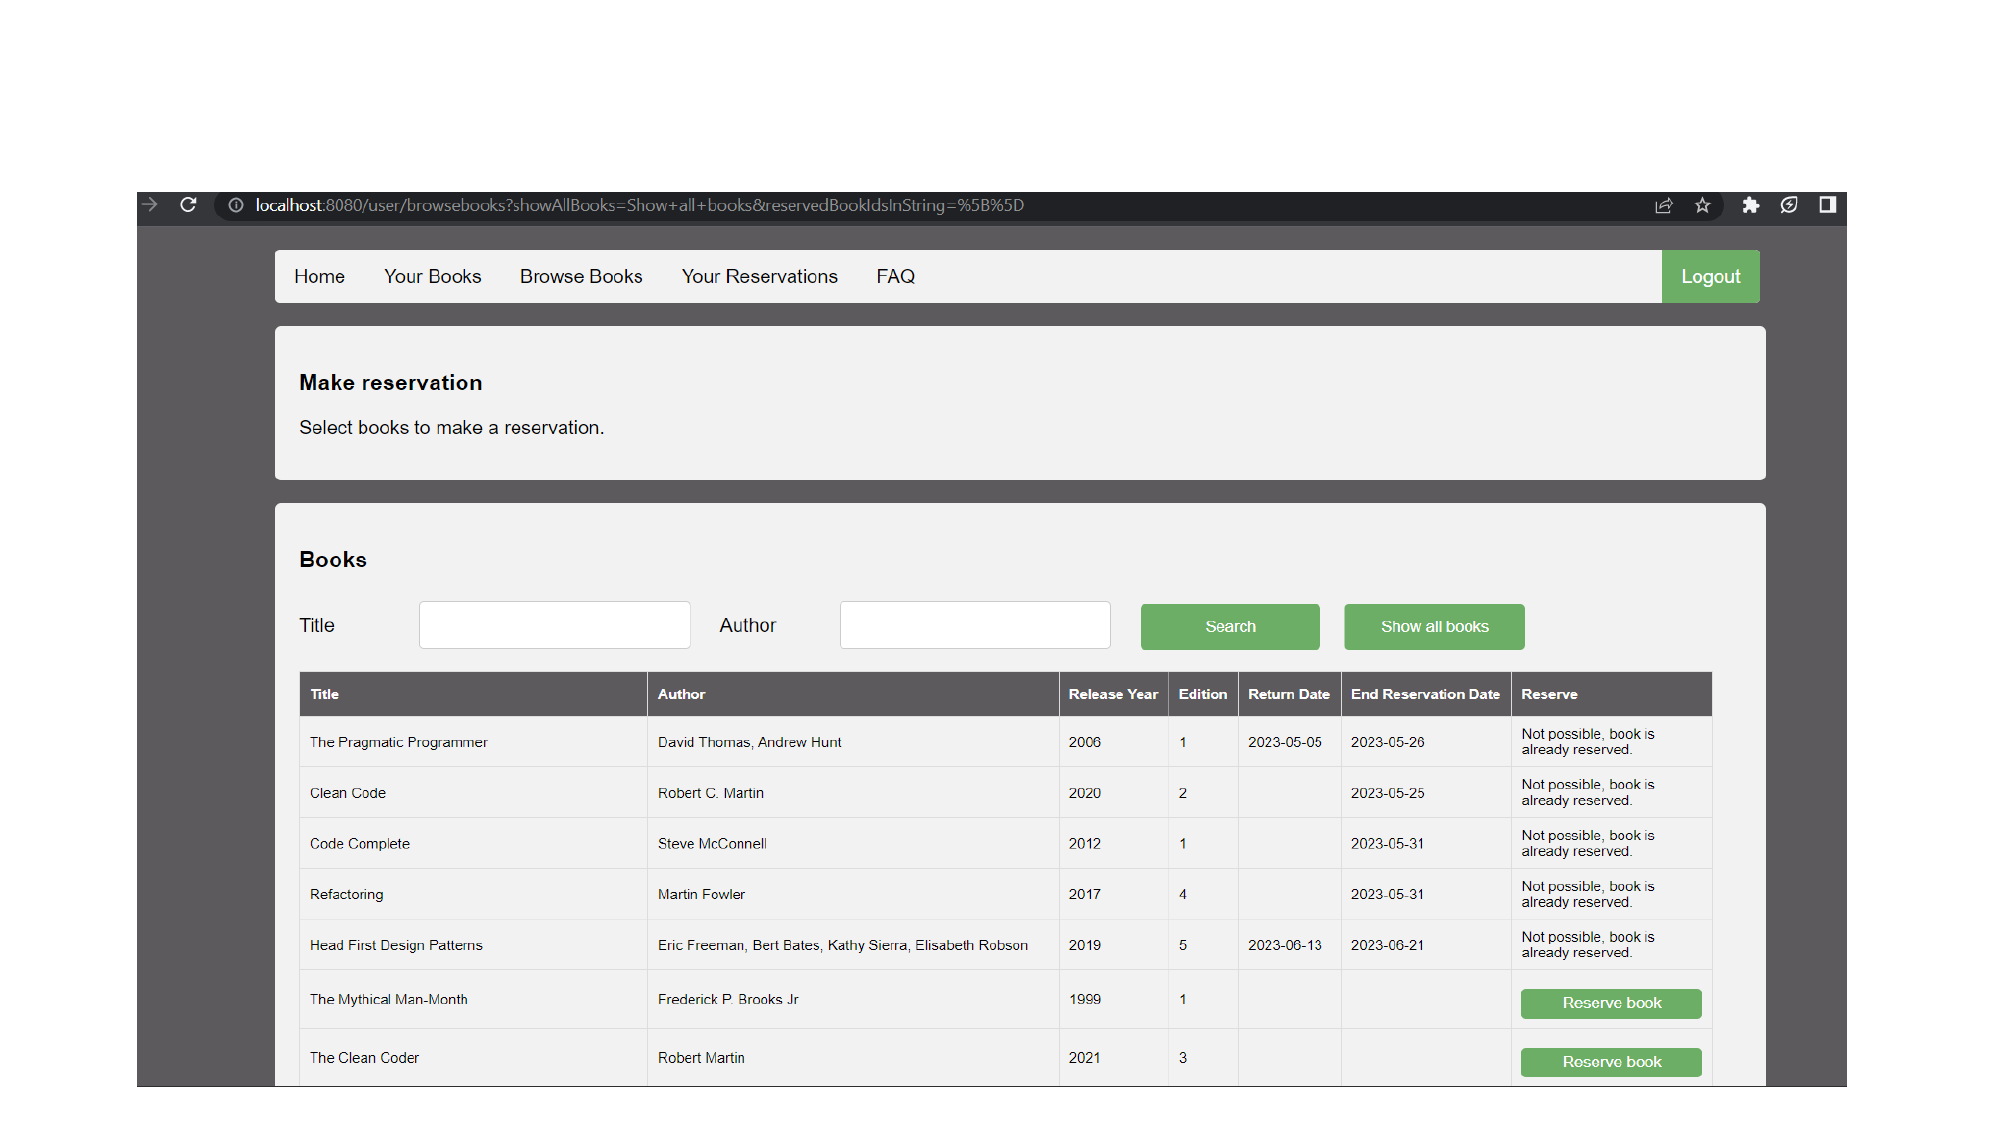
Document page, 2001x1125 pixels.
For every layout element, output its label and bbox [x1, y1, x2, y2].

picture [137, 192, 1847, 1088]
